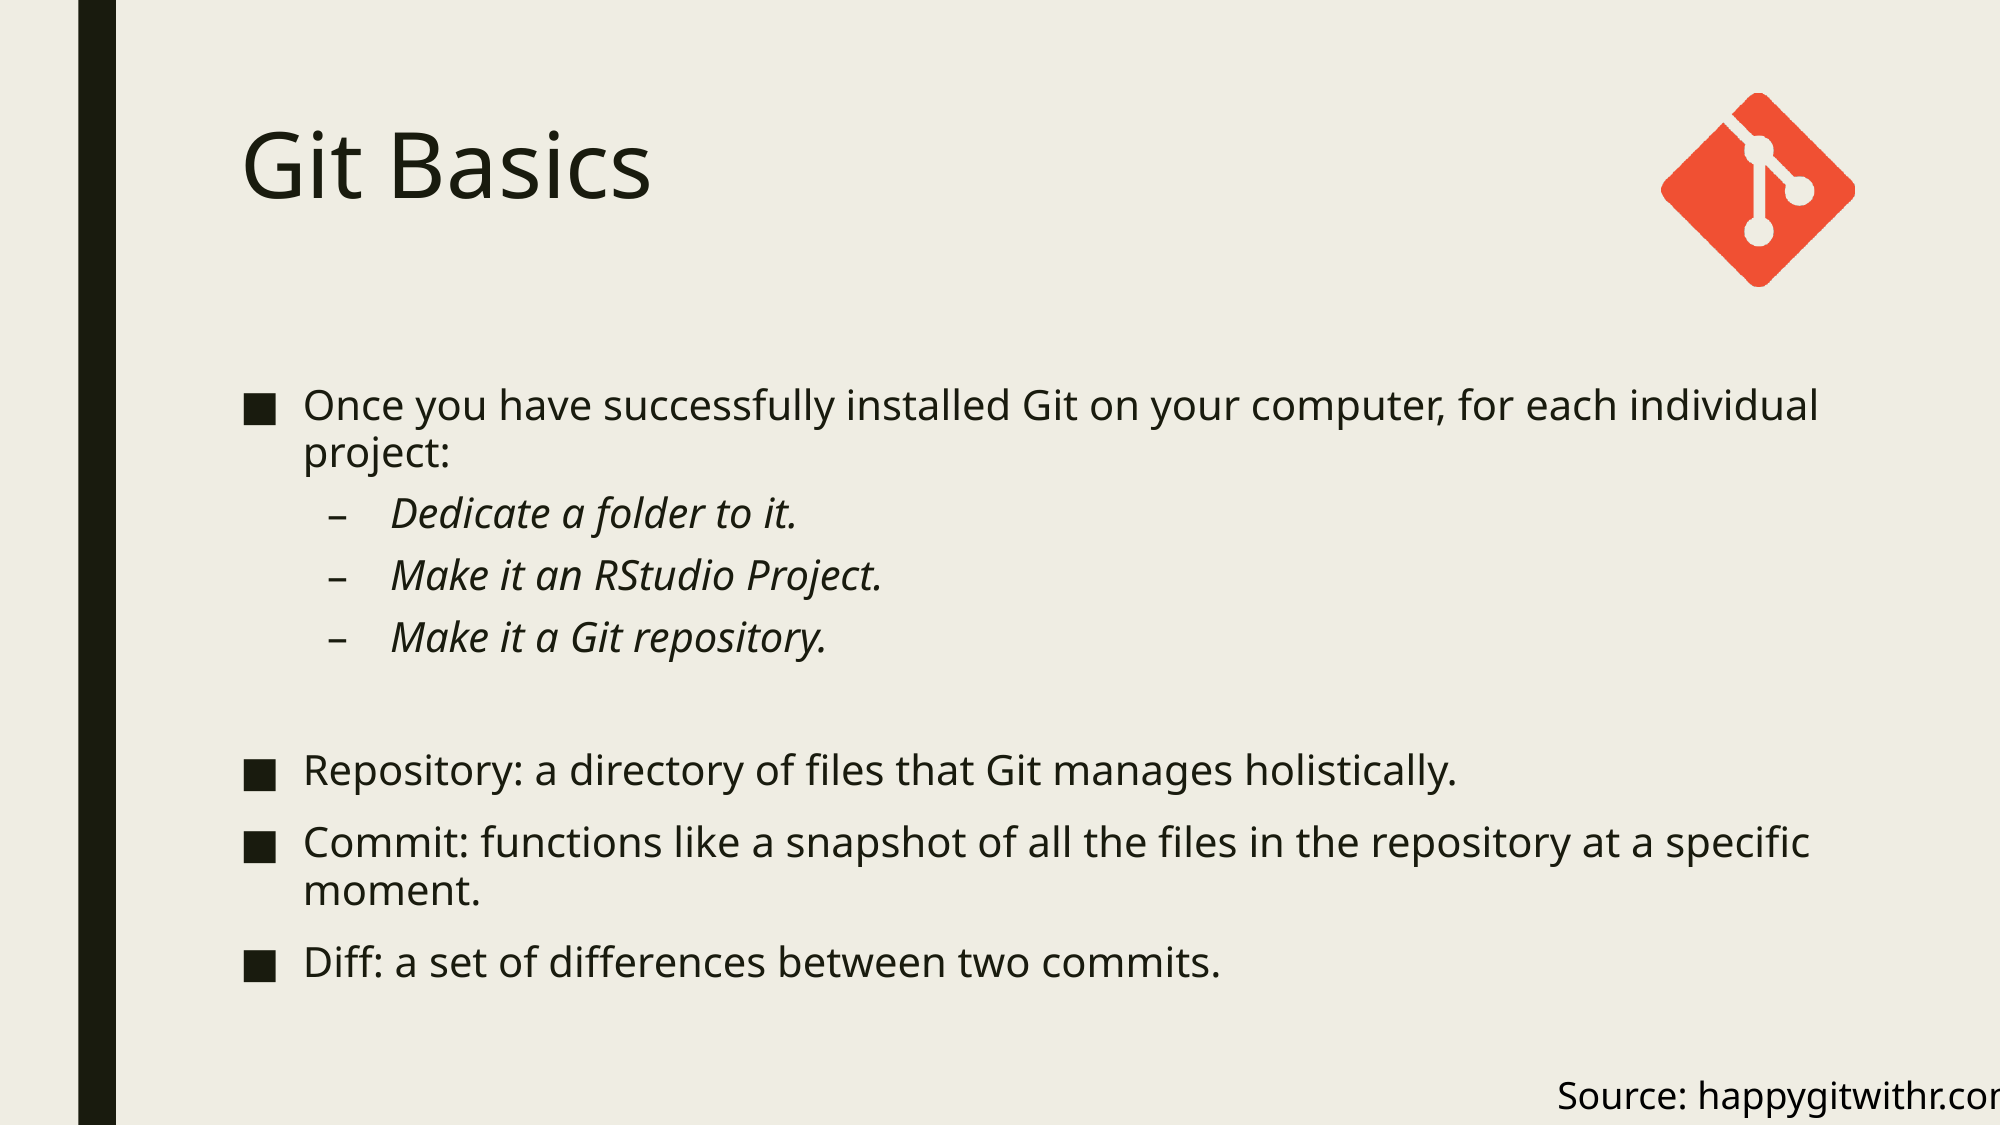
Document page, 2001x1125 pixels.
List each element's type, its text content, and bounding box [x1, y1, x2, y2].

picture [1661, 93, 1855, 287]
text_box Source: happygitwithr.com [1542, 1064, 2000, 1125]
title Git Basics [225, 112, 1800, 357]
list Once you have successfully installed Git on your computer, for each individual project: Dedicate a folder to it. Make it an RStudio Project. Make it a Git repository. Repository: a directory of files that Git manages holistically. Commit: functions like a snapshot of all the files in the repository at a specific moment. Diff: a set of differences between two commits. [225, 375, 1867, 1030]
